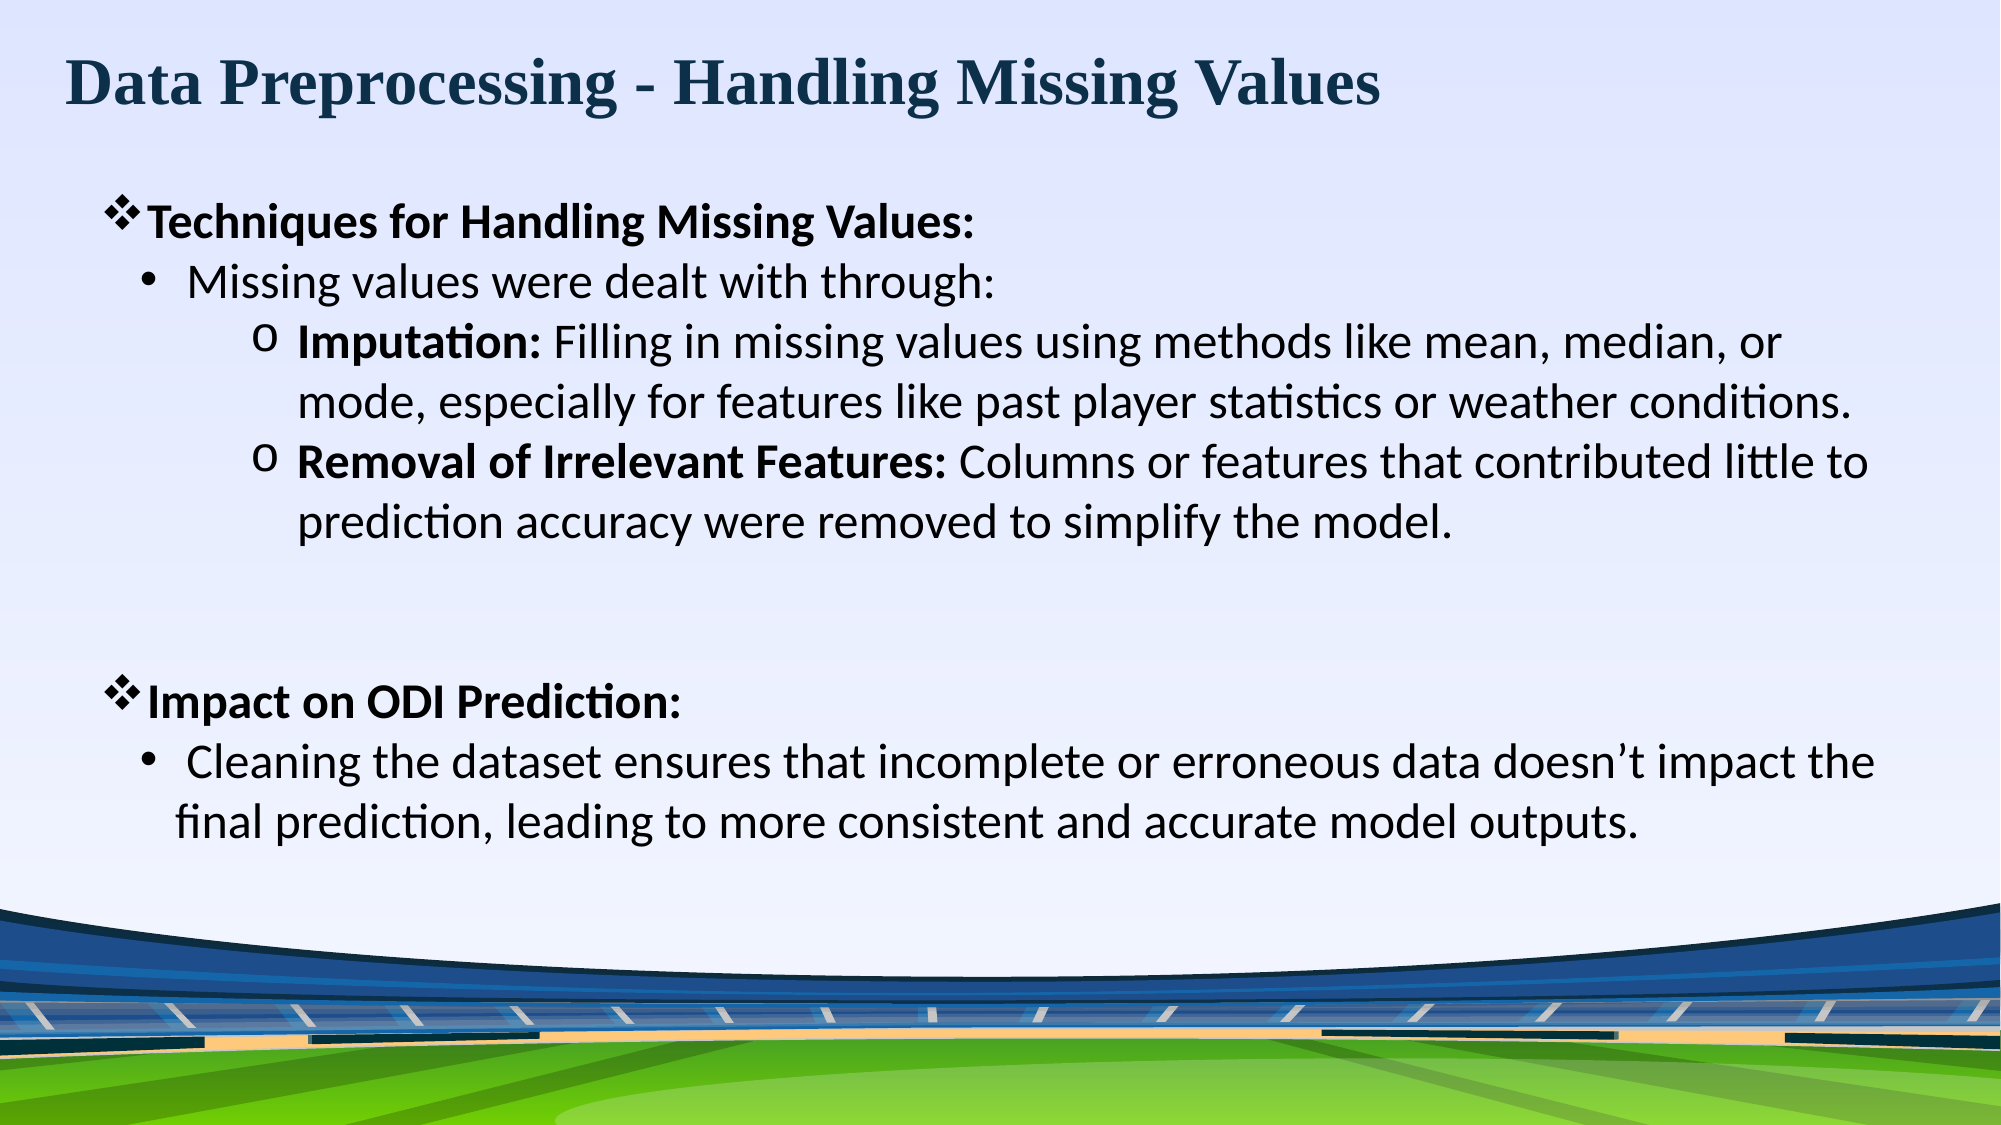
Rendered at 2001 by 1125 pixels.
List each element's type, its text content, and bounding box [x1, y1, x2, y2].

text_box Techniques for Handling Missing Values: Missing values were dealt with through: Imputation: Filling in missing values using methods like mean, median, or mode, especially for features like past player statistics or weather conditions. Removal of Irrelevant Features: Columns or features that contributed little to prediction accuracy were removed to simplify the model. Impact on ODI Prediction: Cleaning the dataset ensures that incomplete or erroneous data doesn’t impact the final prediction, leading to more consistent and accurate model outputs. [85, 181, 1915, 916]
text_box Data Preprocessing - Handling Missing Values [51, 30, 1440, 126]
